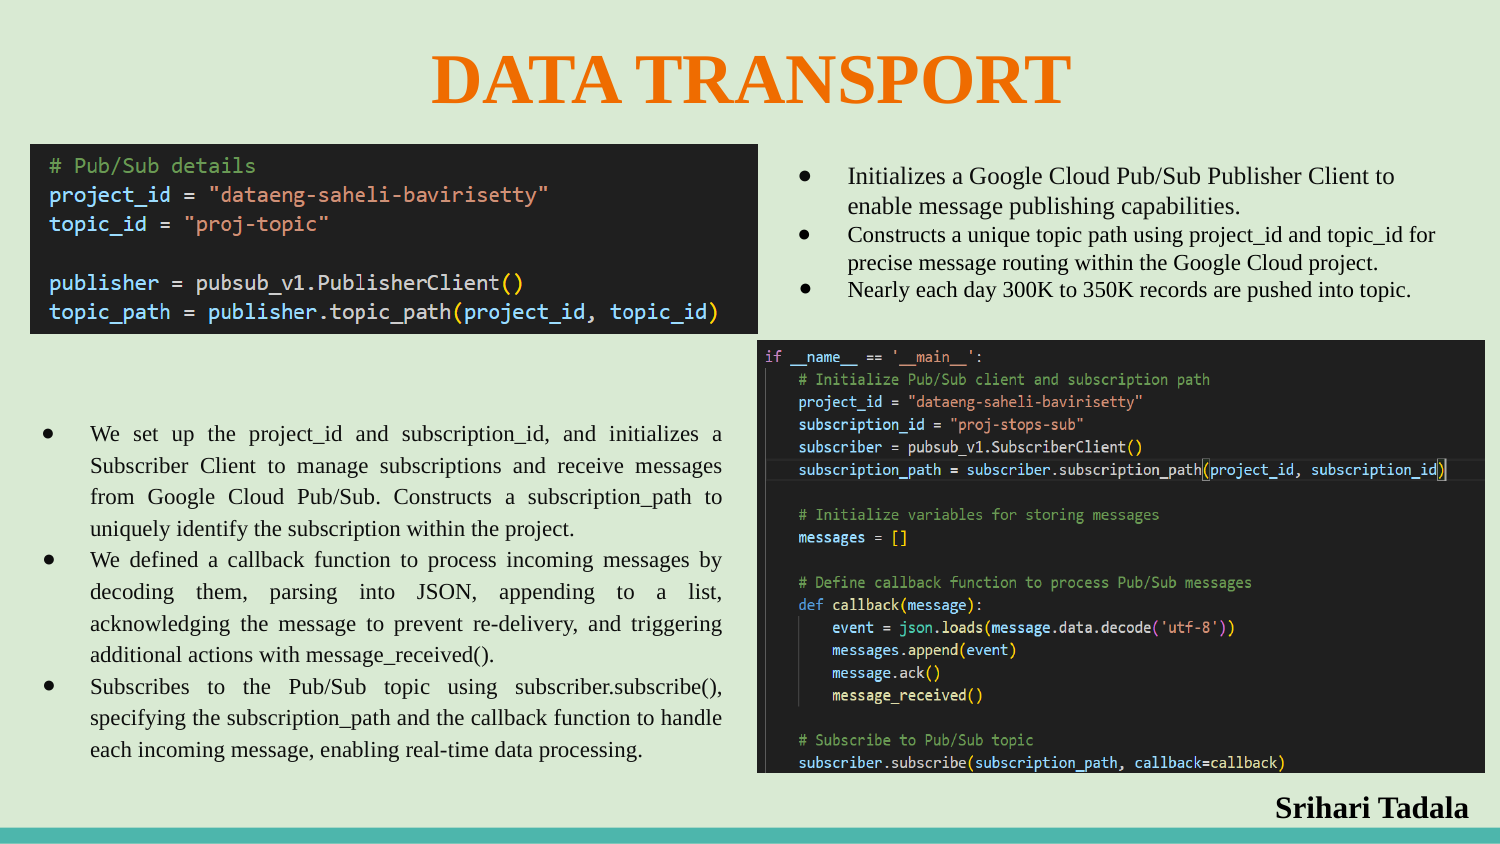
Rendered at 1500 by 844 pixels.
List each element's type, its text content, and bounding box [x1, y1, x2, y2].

text_box Initializes a Google Cloud Pub/Sub Publisher Client to enable message publishing capabilities. Constructs a unique topic path using project_id and topic_id for precise message routing within the Google Cloud project. Nearly each day 300K to 350K records are pushed into topic. [758, 144, 1467, 317]
picture [30, 144, 758, 335]
text_box Srihari Tadala [1260, 772, 1500, 841]
text_box We set up the project_id and subscription_id, and initializes a Subscriber Client to manage subscriptions and receive messages from Google Cloud Pub/Sub. Constructs a subscription_path to uniquely identify the subscription within the project. We defined a callback function to process incoming messages by decoding them, parsing into JSON, appending to a list, acknowledging the message to prevent re-delivery, and triggering additional actions with message_received(). Subscribes to the Pub/Sub topic using subscriber.subscribe(), specifying the subscription_path and the callback function to handle each incoming message, enabling real-time data processing. [0, 399, 739, 844]
picture [757, 340, 1485, 774]
title DATA TRANSPORT [61, 17, 1459, 134]
